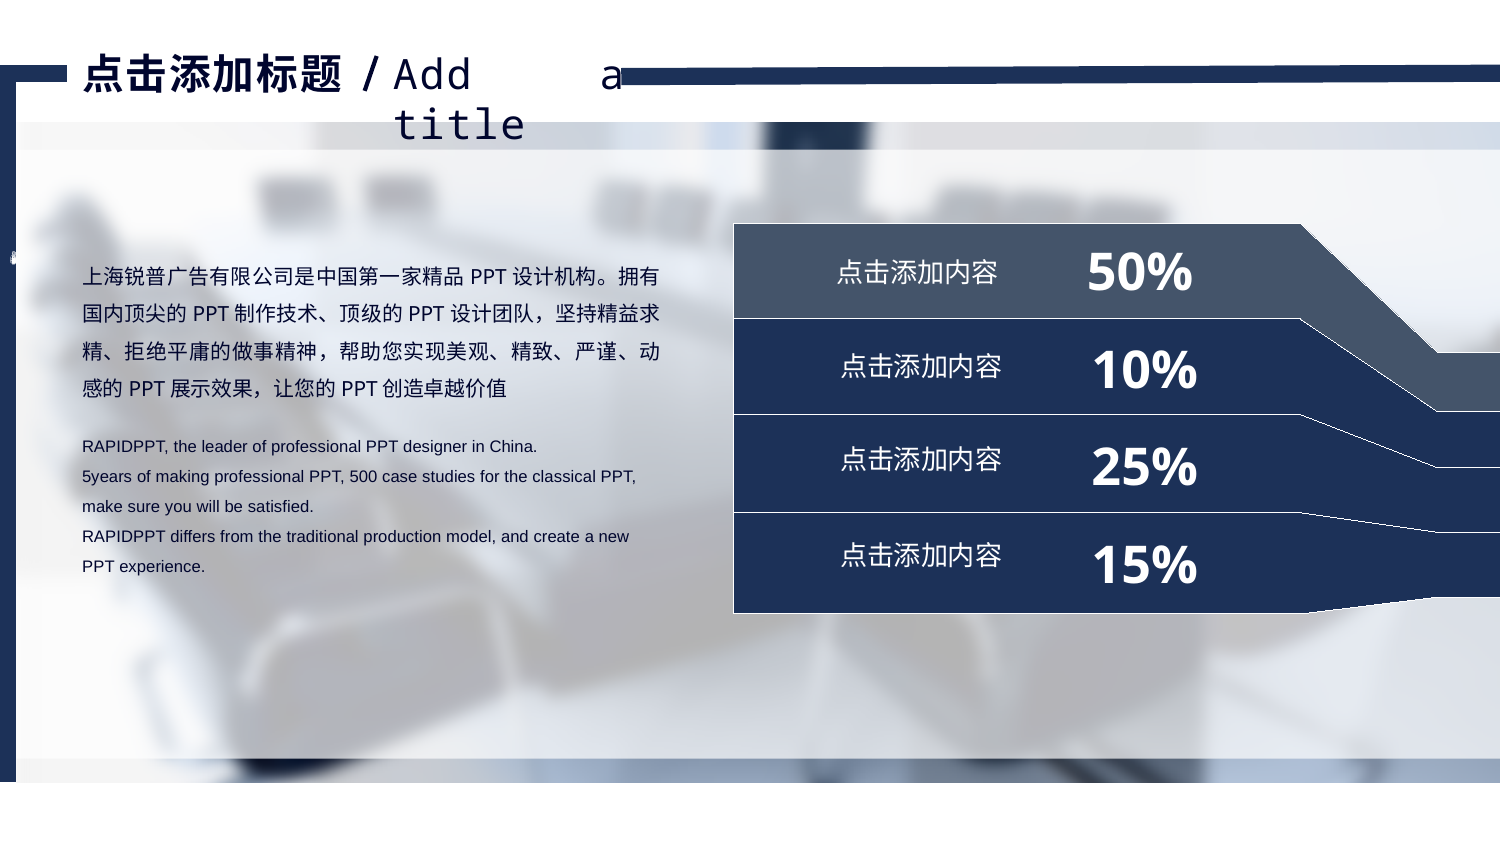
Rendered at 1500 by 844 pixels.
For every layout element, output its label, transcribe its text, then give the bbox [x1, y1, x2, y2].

picture [16, 122, 1500, 149]
text_box RAPIDPPT, the leader of professional PPT designer in China. 5years of making professional PPT, 500 case studies for the classical PPT, make sure you will be satisfied. RAPIDPPT differs from the traditional production model, and create a new PPT experience. [67, 418, 676, 584]
picture [16, 759, 1500, 783]
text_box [733, 223, 1500, 615]
picture [506, 122, 519, 126]
text_box 上海锐普广告有限公司是中国第一家精品PPT设计机构。拥有国内顶尖的PPT制作技术、顶级的PPT设计团队，坚持精益求精、拒绝平庸的做事精神，帮助您实现美观、精致、严谨、动感的PPT展示效果，让您的PPT创造卓越价值 [67, 243, 676, 409]
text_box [67, 40, 689, 107]
text_box Shanghai Rapidesign Advertising Co.,ltd [0, 243, 26, 583]
